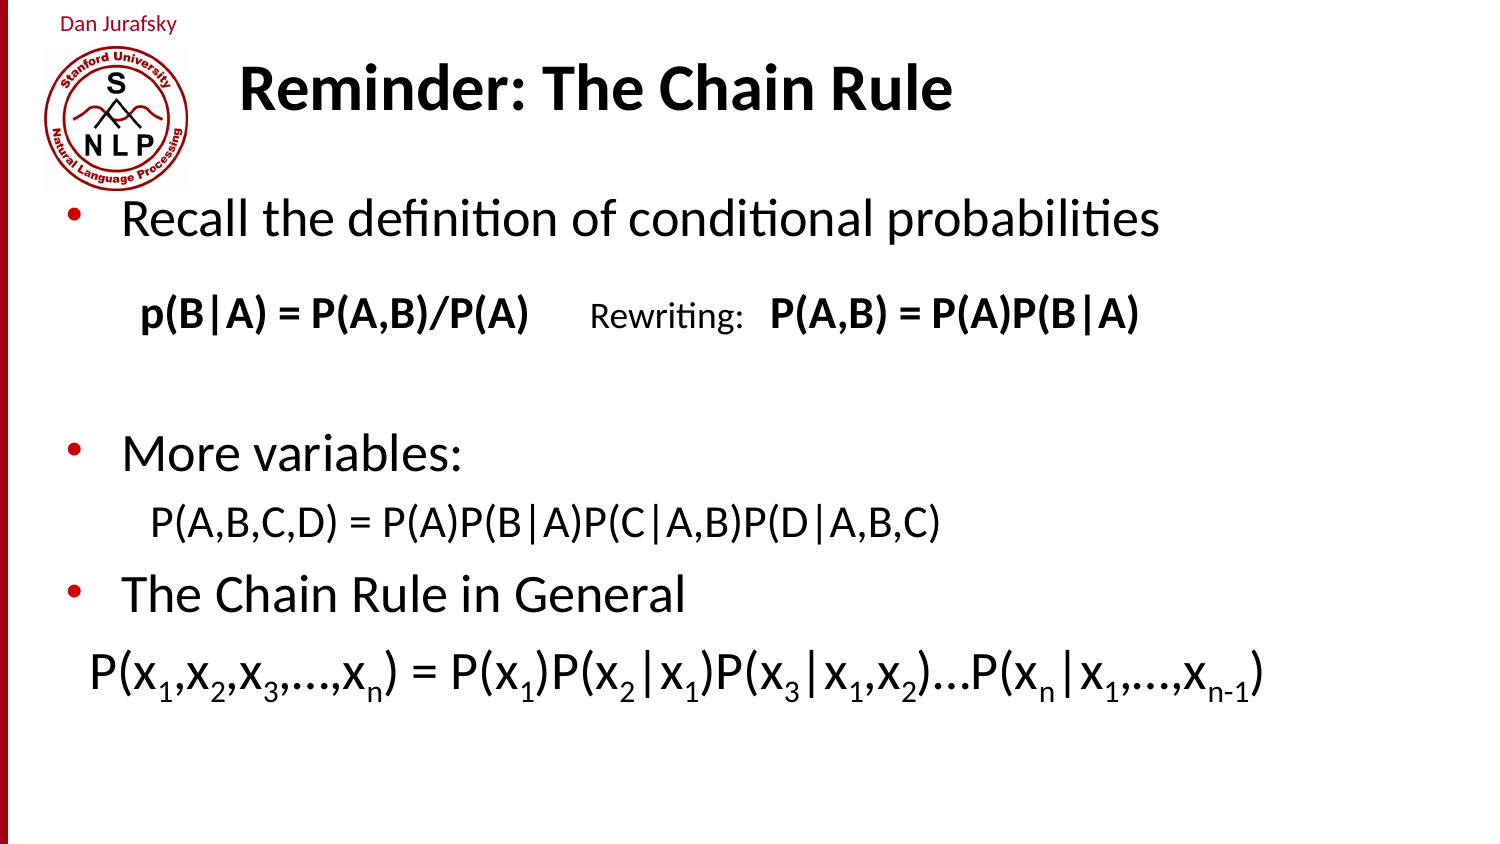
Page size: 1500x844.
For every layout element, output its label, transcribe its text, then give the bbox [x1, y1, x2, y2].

text_box Reminder: The Chain Rule [224, 9, 1450, 132]
text_box Recall the definition of conditional probabilities p(B|A) = P(A,B)/P(A) Rewriting: P(A,B) = P(A)P(B|A) More variables: P(A,B,C,D) = P(A)P(B|A)P(C|A,B)P(D|A,B,C) The Chain Rule in General P(x1,x2,x3,…,xn) = P(x1)P(x2|x1)P(x3|x1,x2)…P(xn|x1,…,xn-1) [49, 174, 1450, 775]
picture [44, 46, 188, 191]
